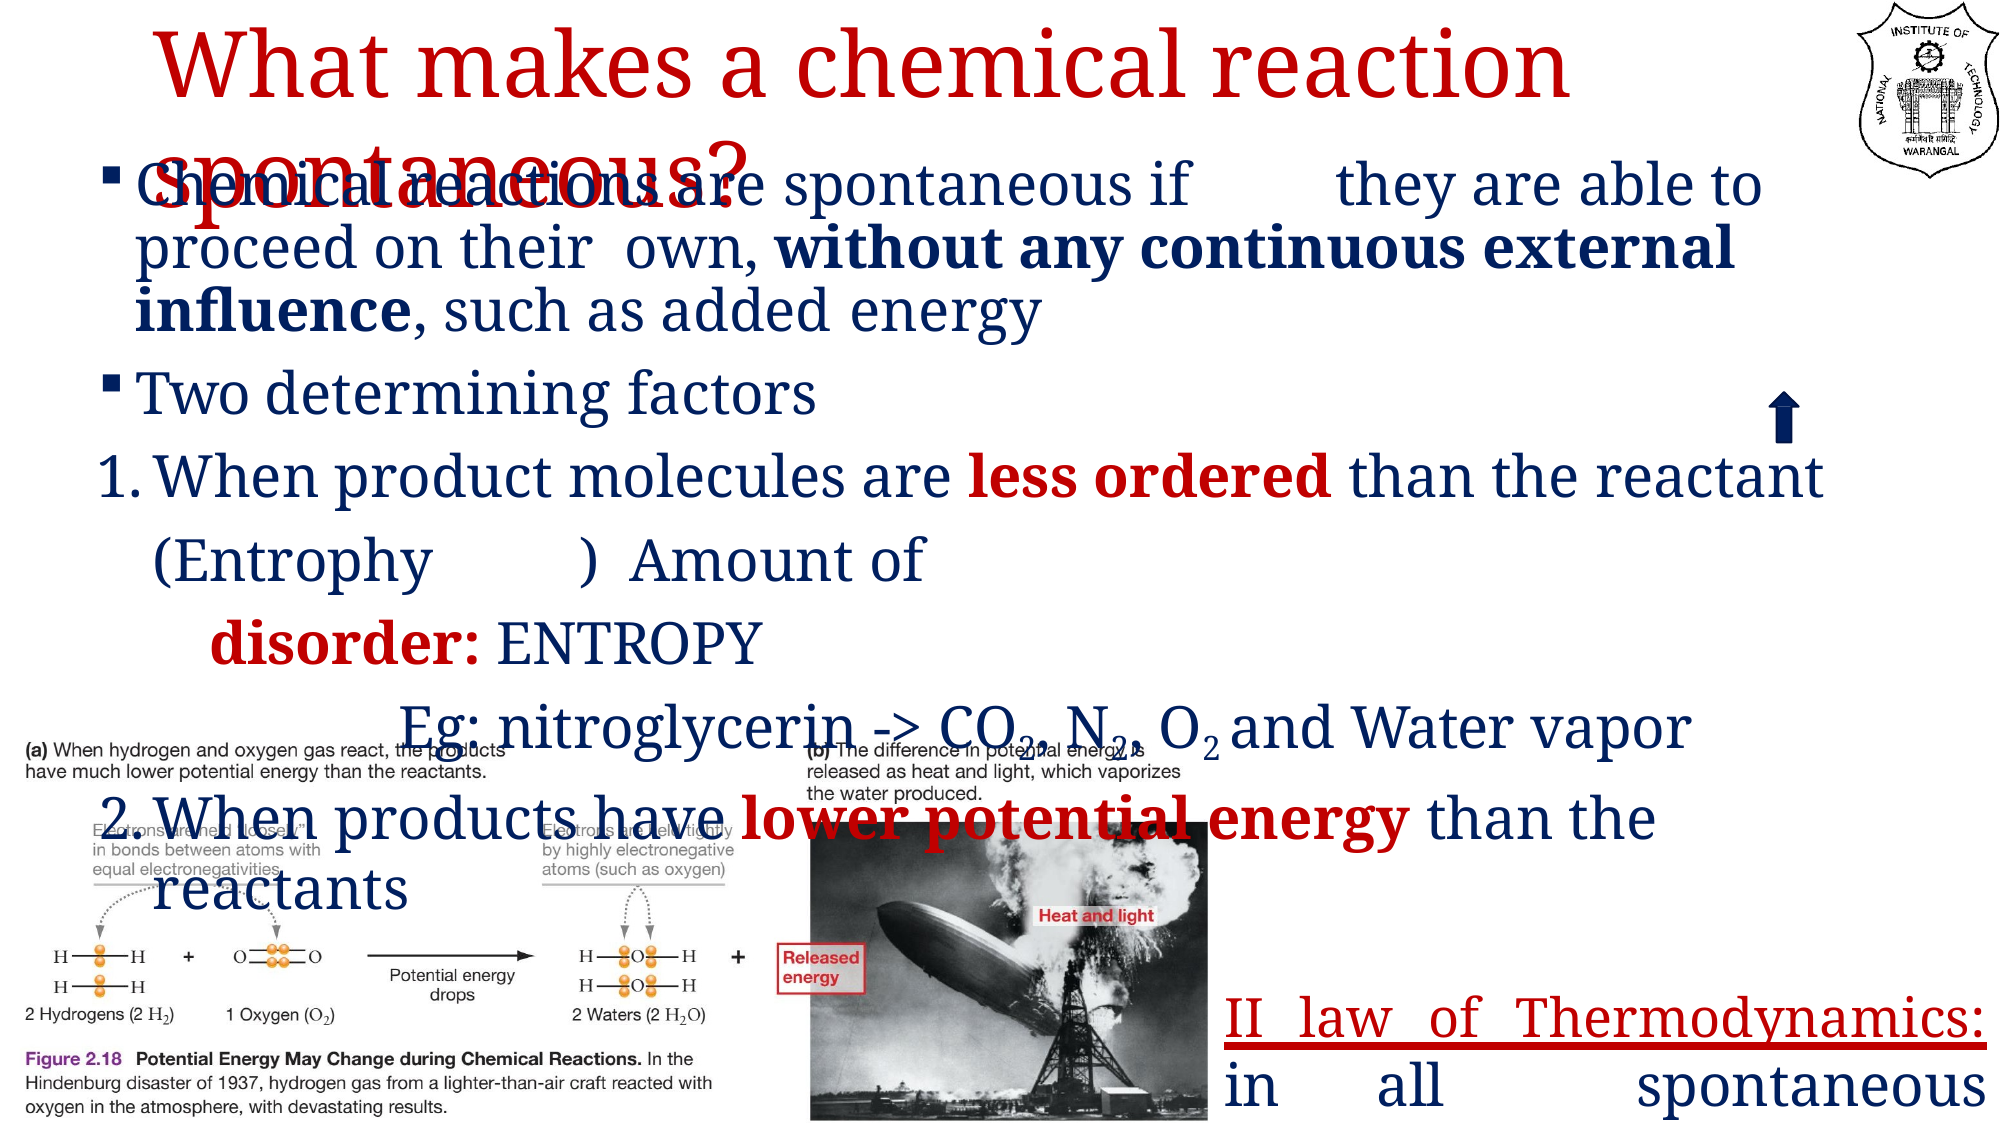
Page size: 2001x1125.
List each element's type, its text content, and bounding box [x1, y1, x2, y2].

text_box [19, 740, 96, 1123]
text_box Chemical reactions are spontaneous if they are able to proceed on their own, without any continuous external influence, such as added energy Two determining factors When product molecules are less ordered than the reactant (Entrophy ) Amount of disorder: ENTROPY Eg: nitroglycerin -> CO2, N2, O2 and Water vapor When products have lower potential energy than the reactants II law of Thermodynamics: in all spontaneous reactions, entropy always increases when both the system and its environment are taken into account [96, 144, 1988, 1125]
picture [1856, 1, 2000, 179]
title What makes a chemical reaction spontaneous? [150, 3, 1799, 144]
